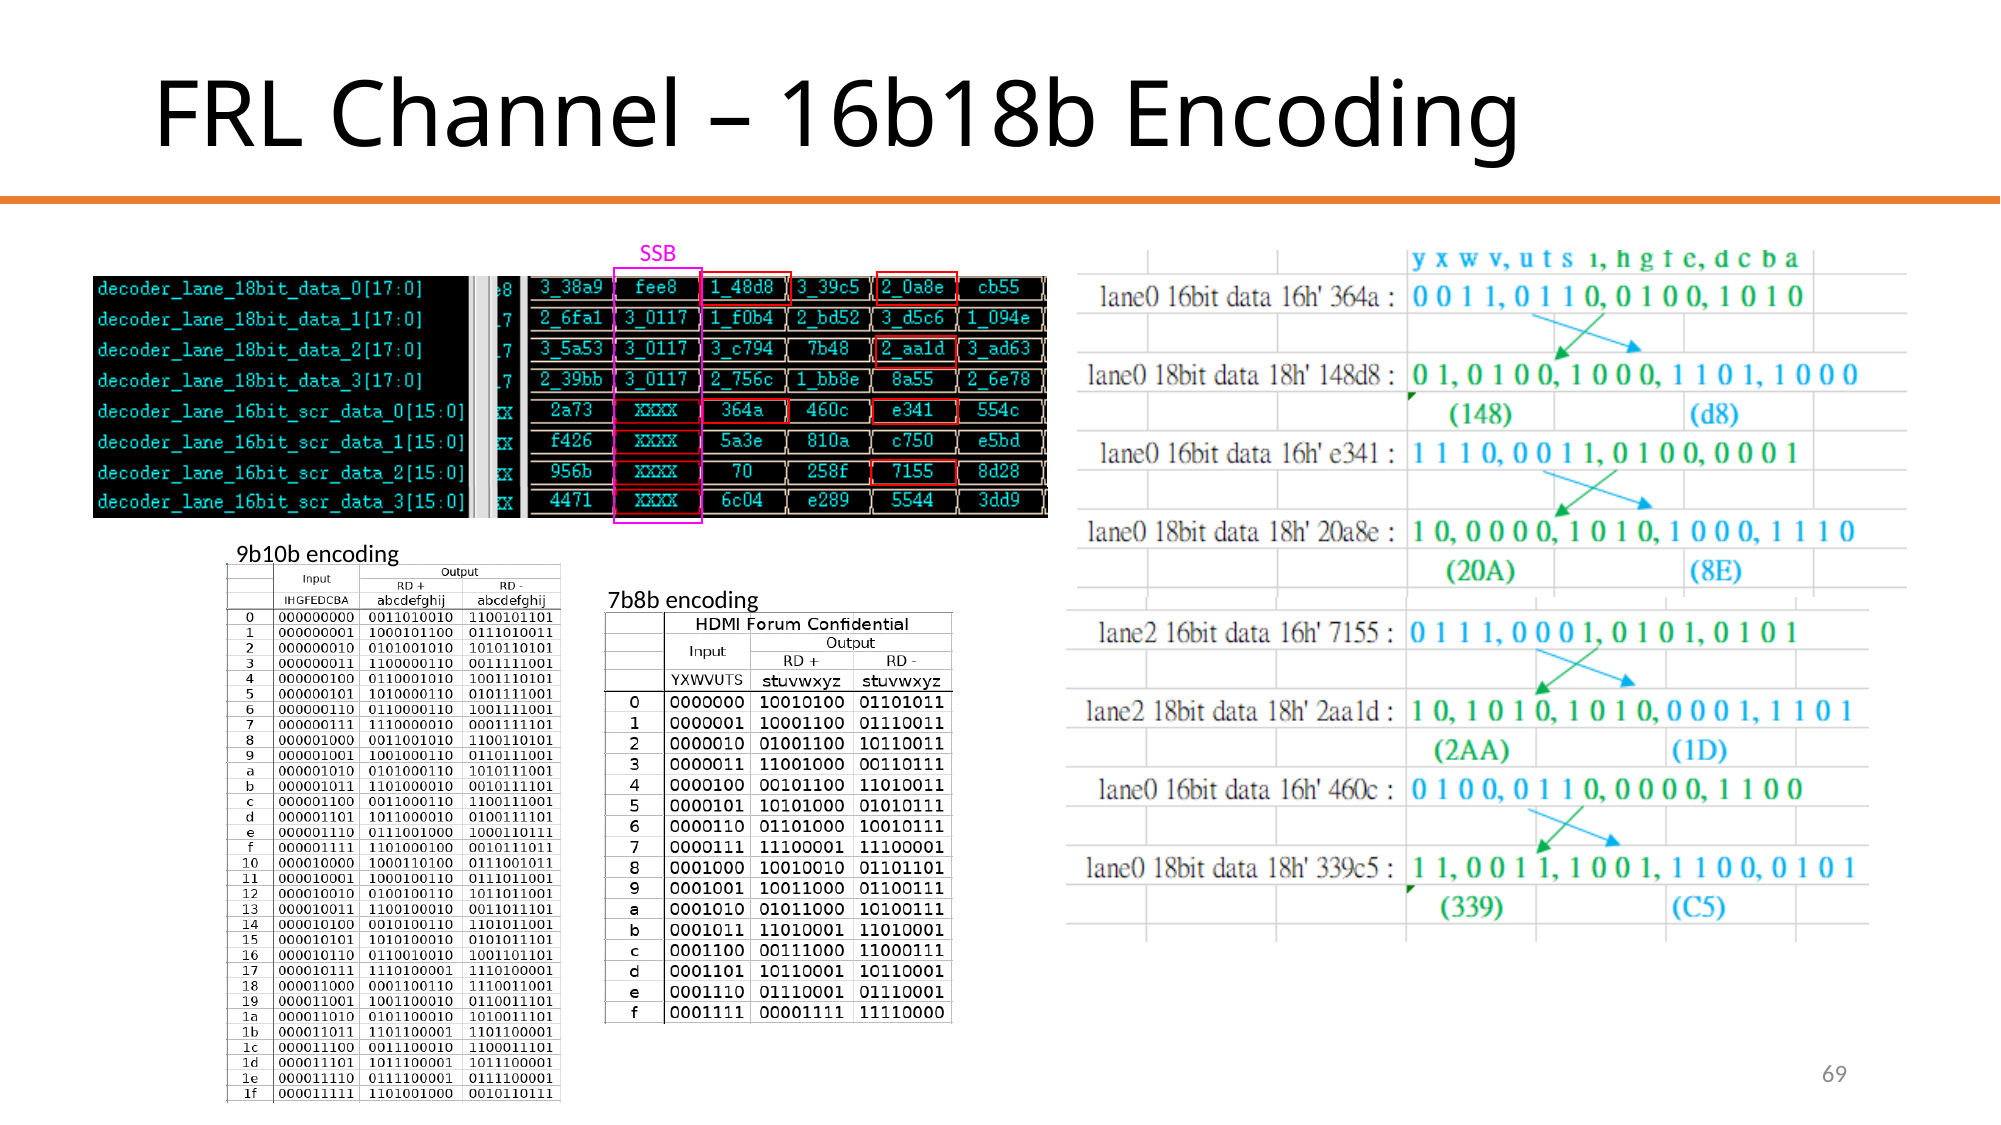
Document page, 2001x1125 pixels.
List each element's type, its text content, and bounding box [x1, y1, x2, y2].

title FRL Channel – 16b18b Encoding [137, 59, 1863, 278]
picture [226, 563, 561, 1103]
text_box 9b10b encoding [221, 530, 415, 576]
slide_number 69 [1412, 1042, 1863, 1103]
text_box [93, 228, 1048, 523]
text_box 7b8b encoding [593, 576, 774, 621]
picture [1066, 250, 1907, 942]
picture [604, 612, 953, 1024]
